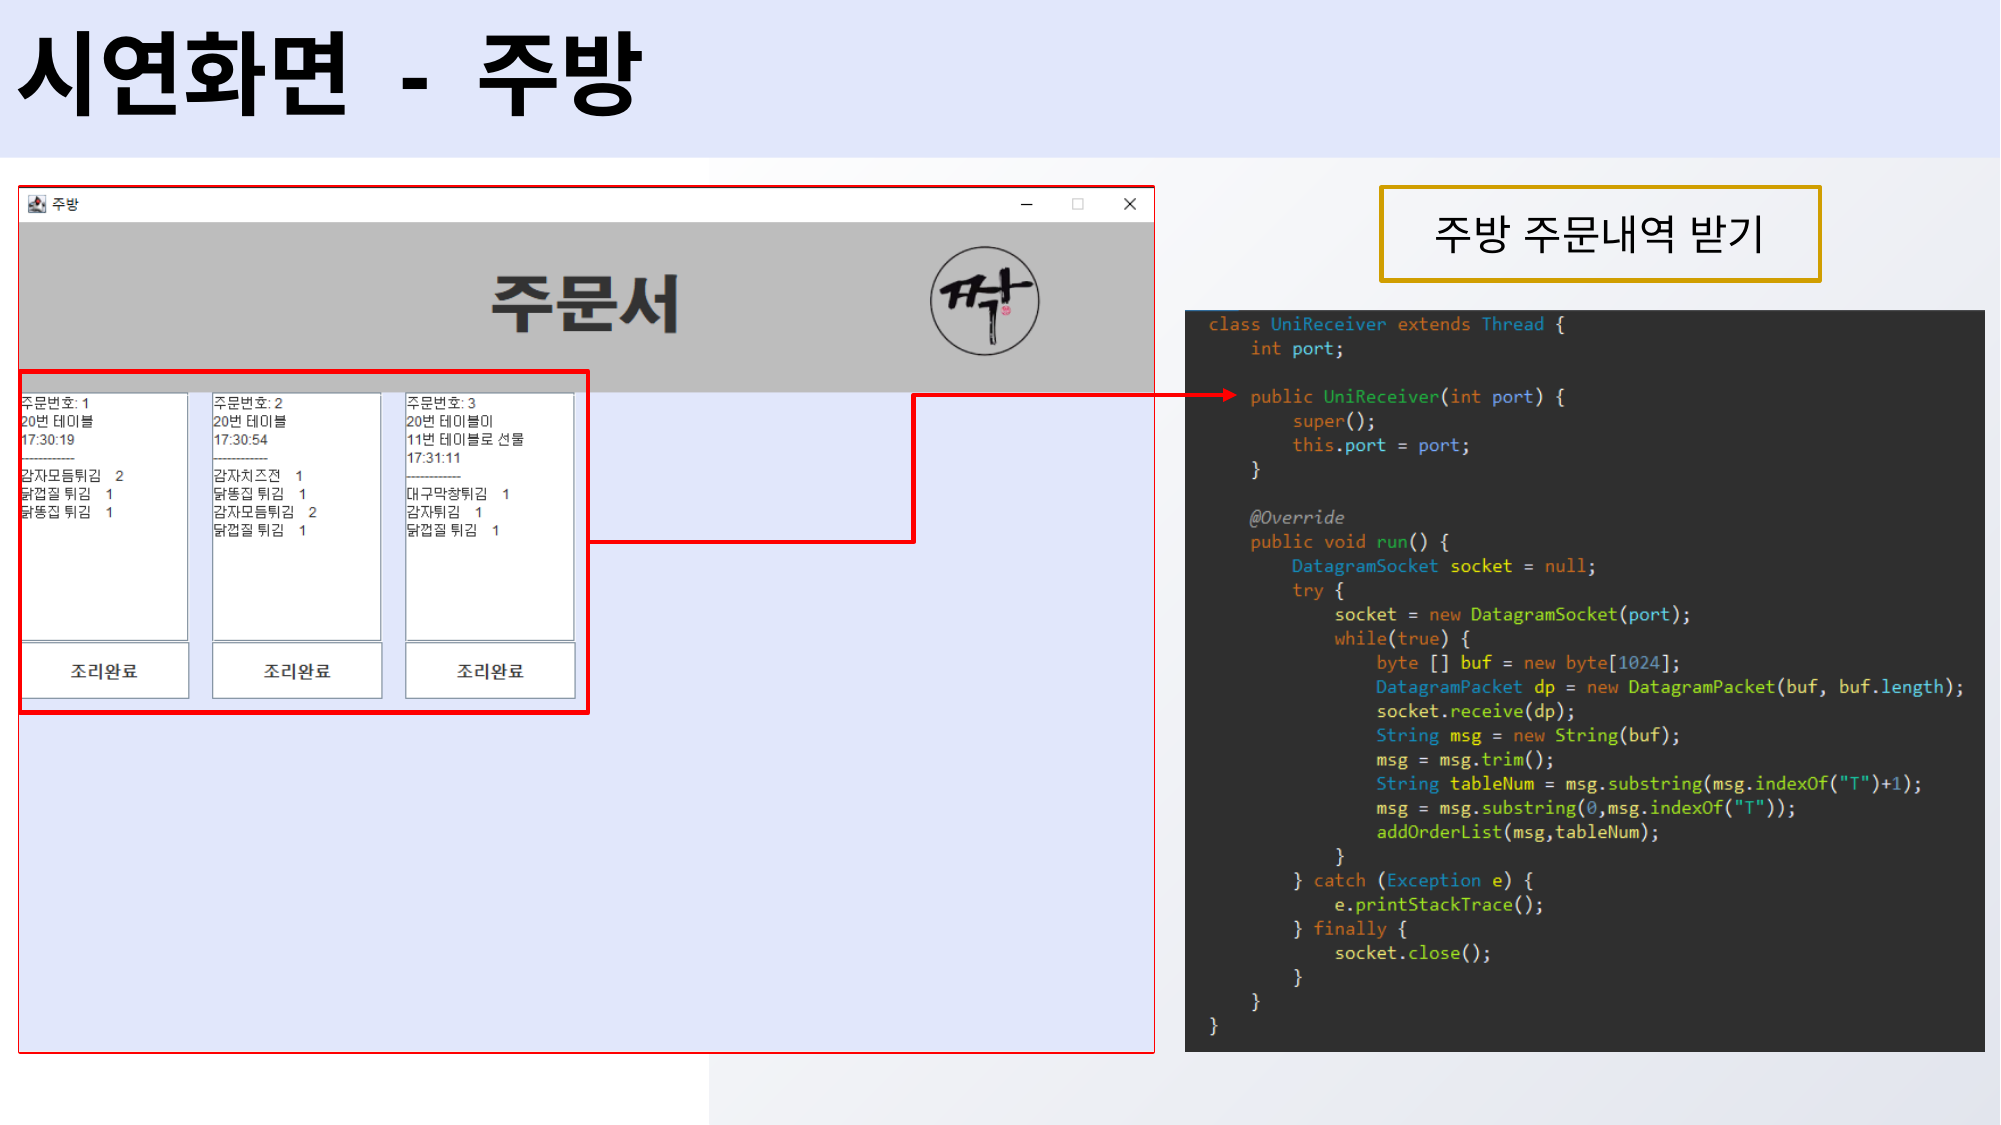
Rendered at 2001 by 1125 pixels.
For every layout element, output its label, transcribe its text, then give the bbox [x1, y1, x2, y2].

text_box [19, 186, 1238, 1052]
text_box 주방 주문내역 받기 [1379, 185, 1822, 283]
picture [1238, 310, 1985, 1052]
title 시연화면 - 주방 [0, 0, 2000, 158]
